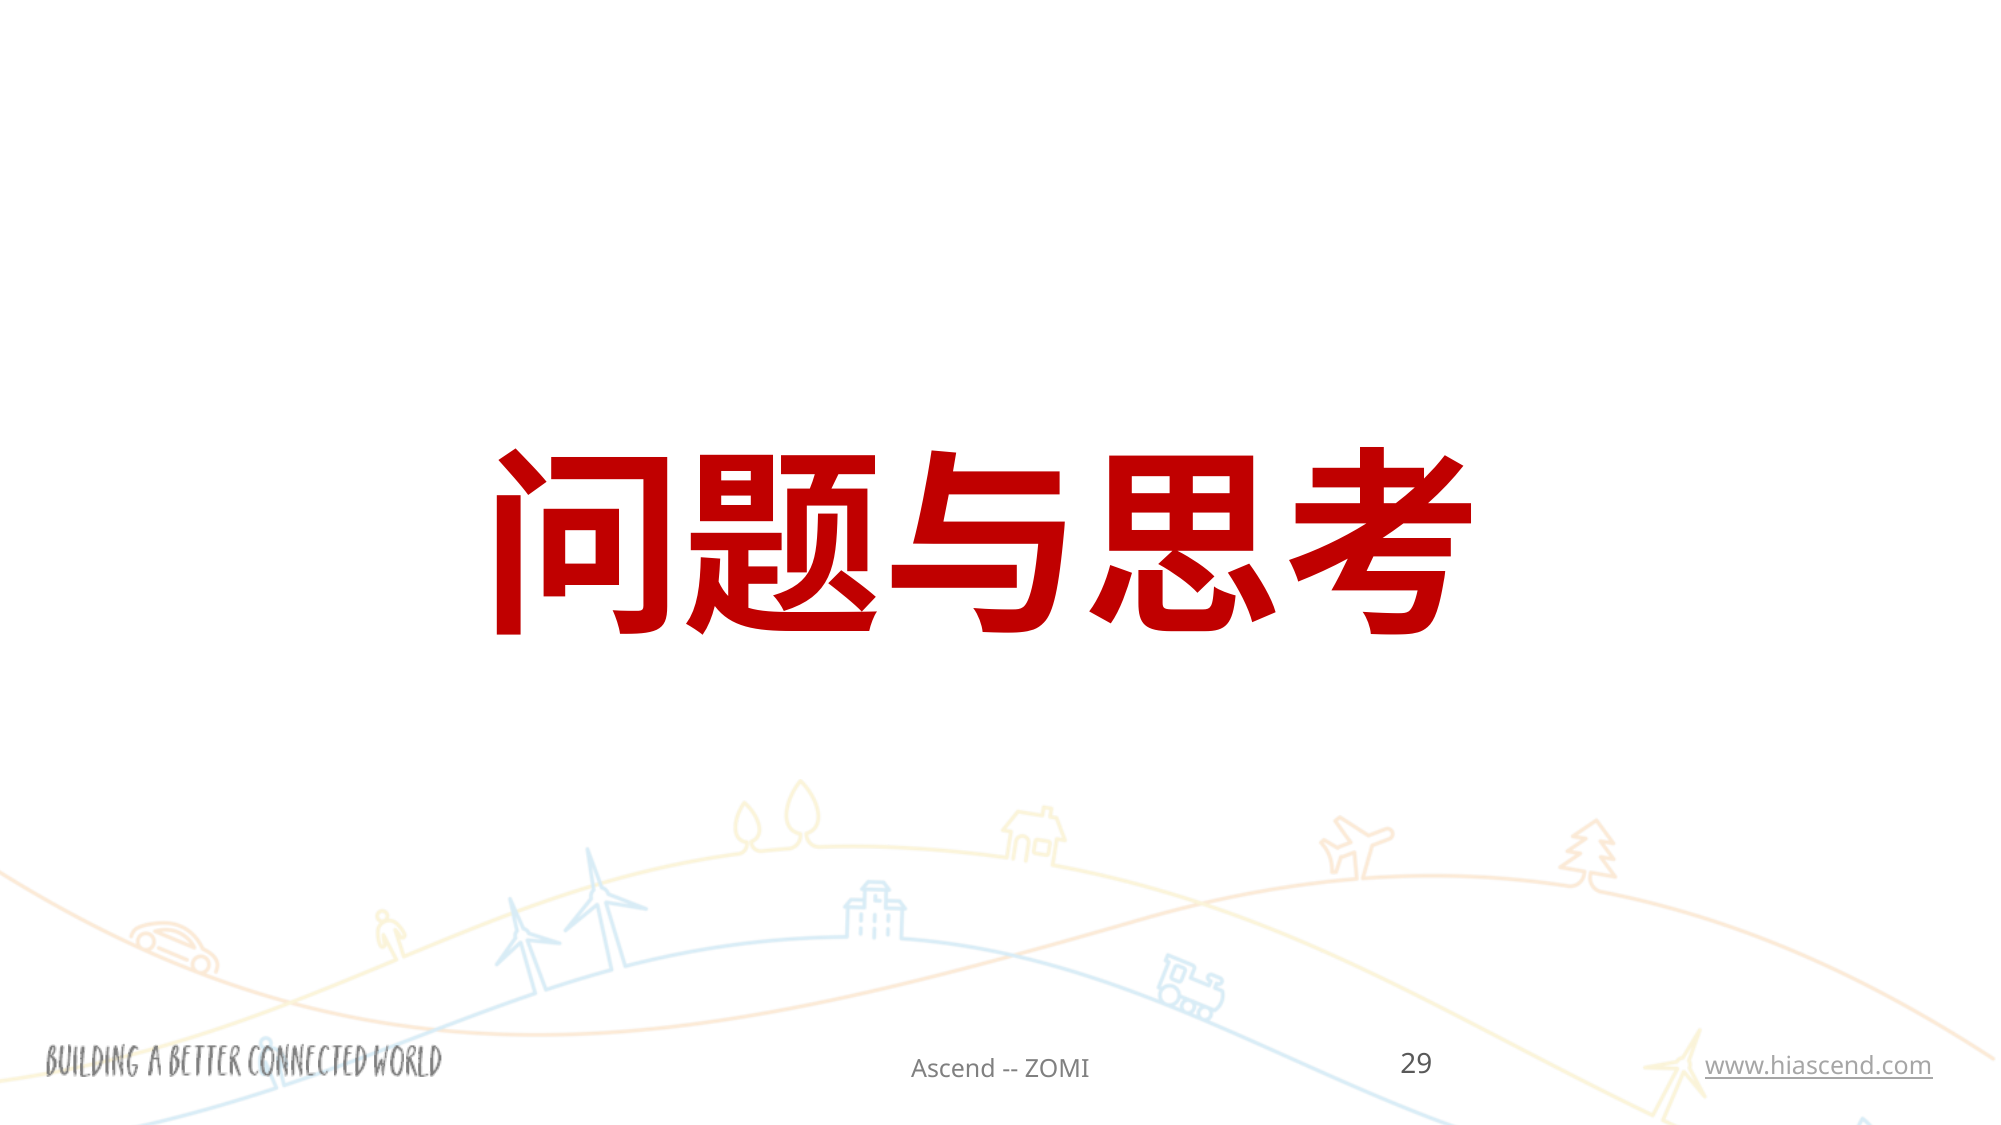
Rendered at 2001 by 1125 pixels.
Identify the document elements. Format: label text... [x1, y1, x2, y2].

picture [23, 1023, 468, 1105]
list 问题与思考 [102, 90, 1863, 986]
